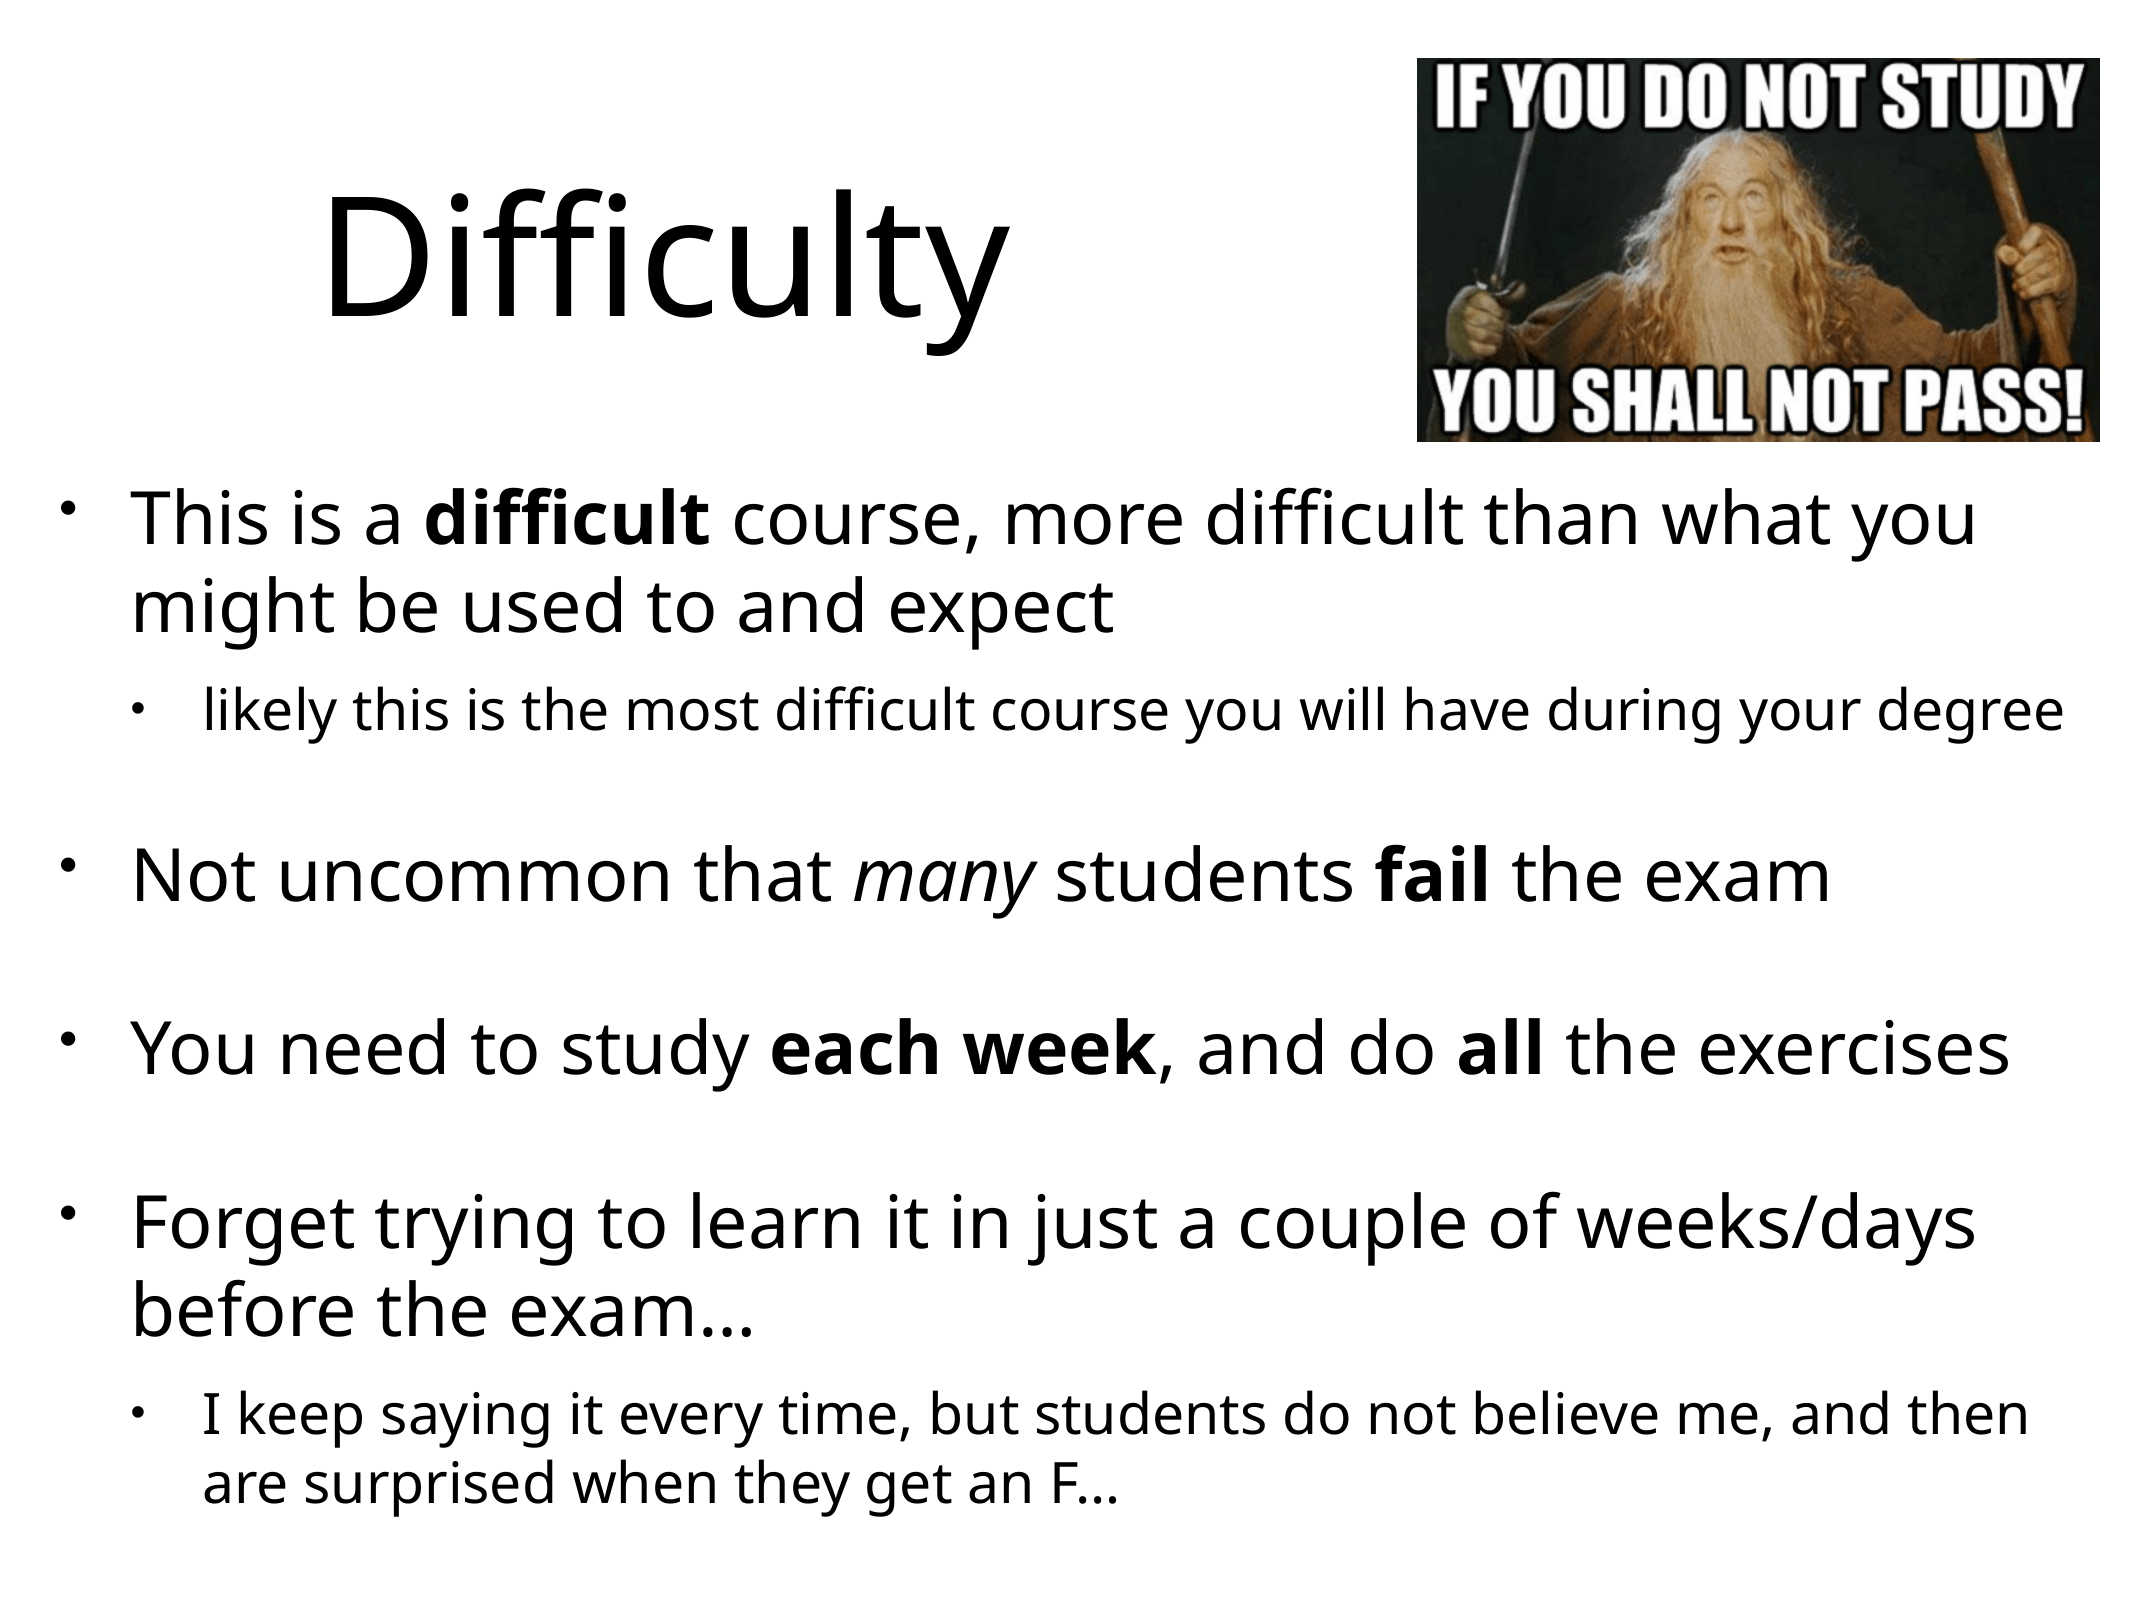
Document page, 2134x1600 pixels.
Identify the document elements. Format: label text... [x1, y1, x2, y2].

picture [1416, 58, 2101, 442]
title Difficulty [155, 72, 1172, 426]
list This is a difficult course, more difficult than what you might be used to and expect likely this is the most difficult course you will have during your degree Not uncommon that many students fail the exam You need to study each week, and do all the exercises Forget trying to learn it in just a couple of weeks/days before the exam… I keep saying it every time, but students do not believe me, and then are surprised when they get an F… [50, 426, 2101, 1559]
